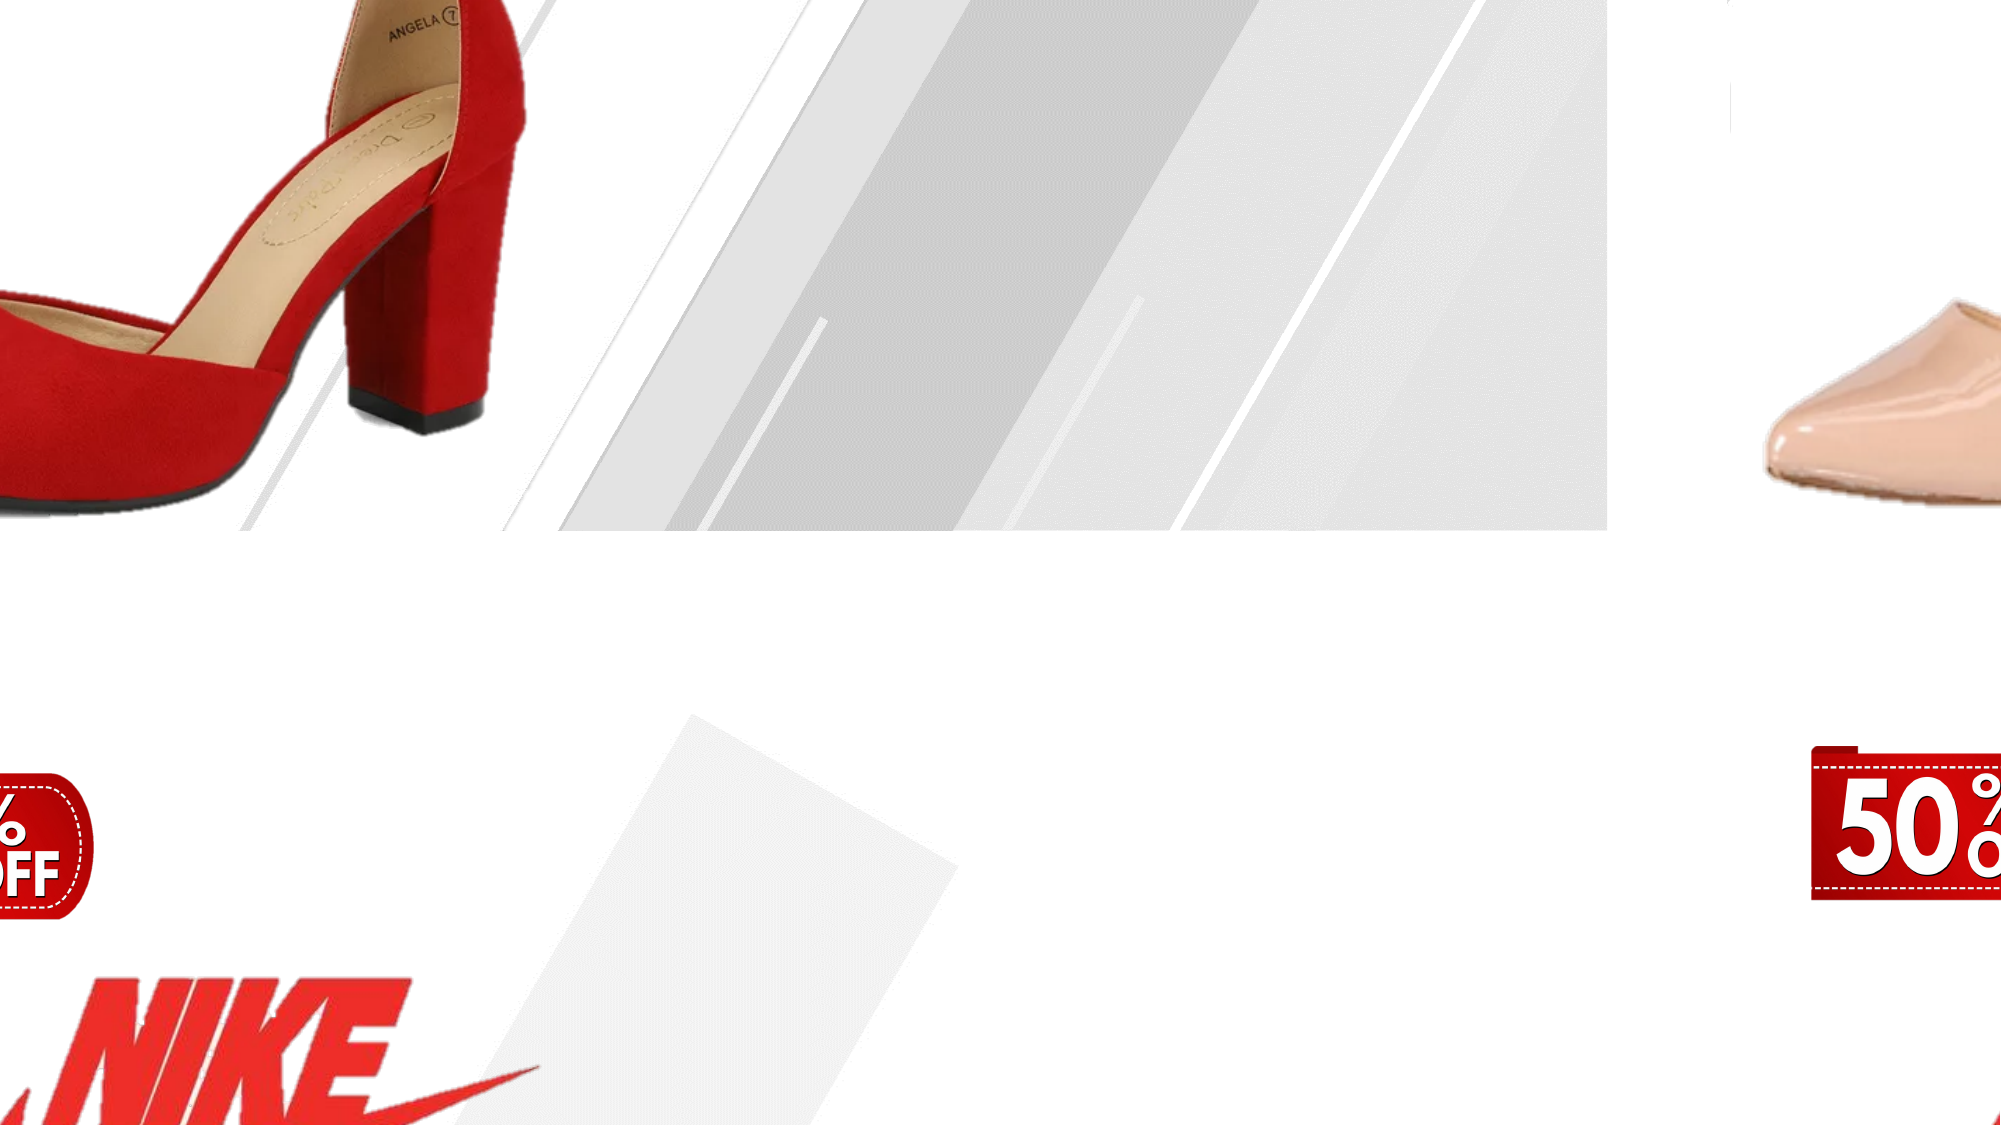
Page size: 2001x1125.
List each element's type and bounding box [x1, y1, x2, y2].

text_box [1810, 694, 2000, 1125]
text_box [0, 0, 1607, 582]
text_box [1727, 0, 2000, 536]
text_box [0, 713, 1640, 1125]
